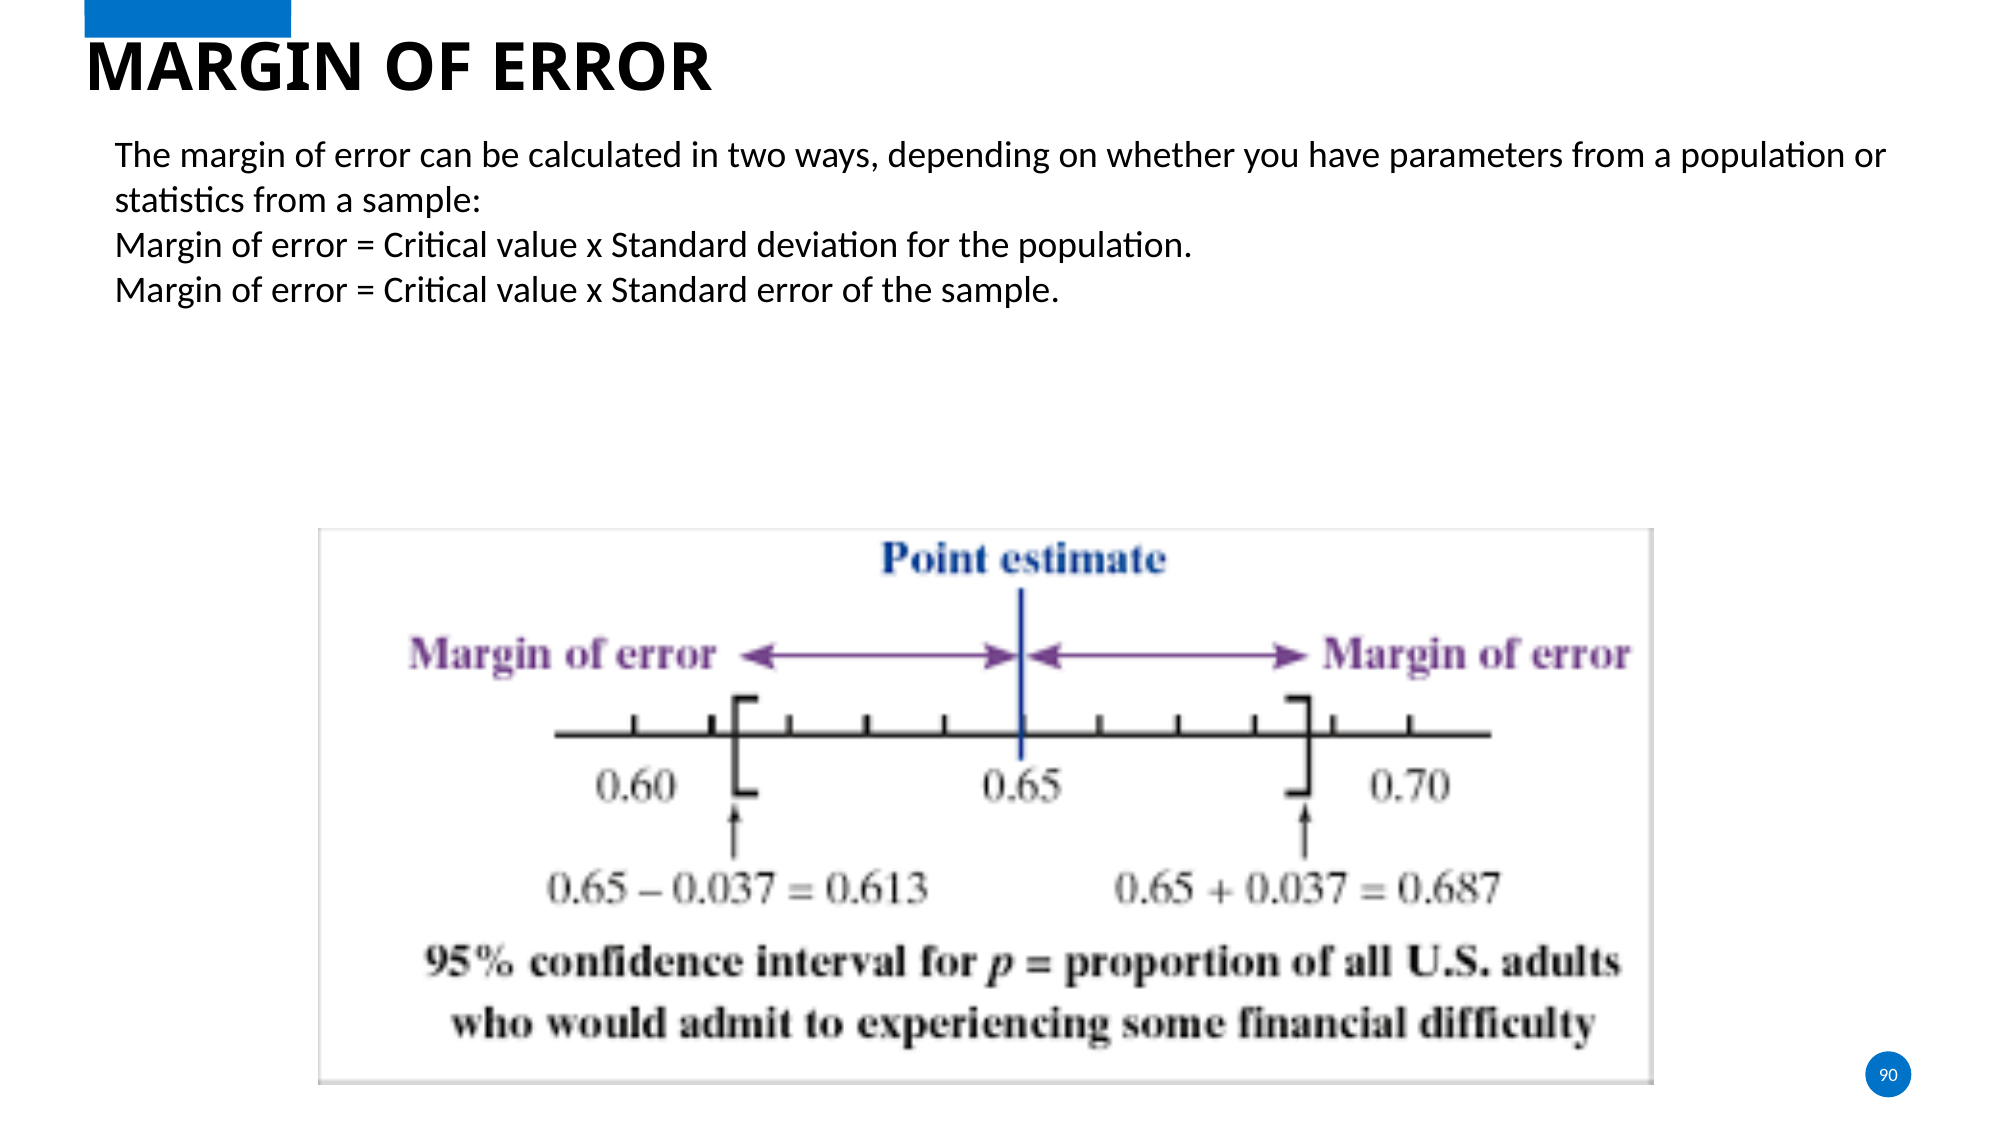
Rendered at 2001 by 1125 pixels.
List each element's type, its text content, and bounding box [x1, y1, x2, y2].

title Margin of ERROR [84, 40, 1914, 105]
picture [318, 528, 1654, 1085]
text_box The margin of error can be calculated in two ways, depending on whether you have parameters from a population or statistics from a sample: Margin of error = Critical value x Standard deviation for the population. Margin of error = Critical value x Standard error of the sample. [99, 122, 1913, 318]
slide_number 90 [1864, 1059, 1913, 1090]
